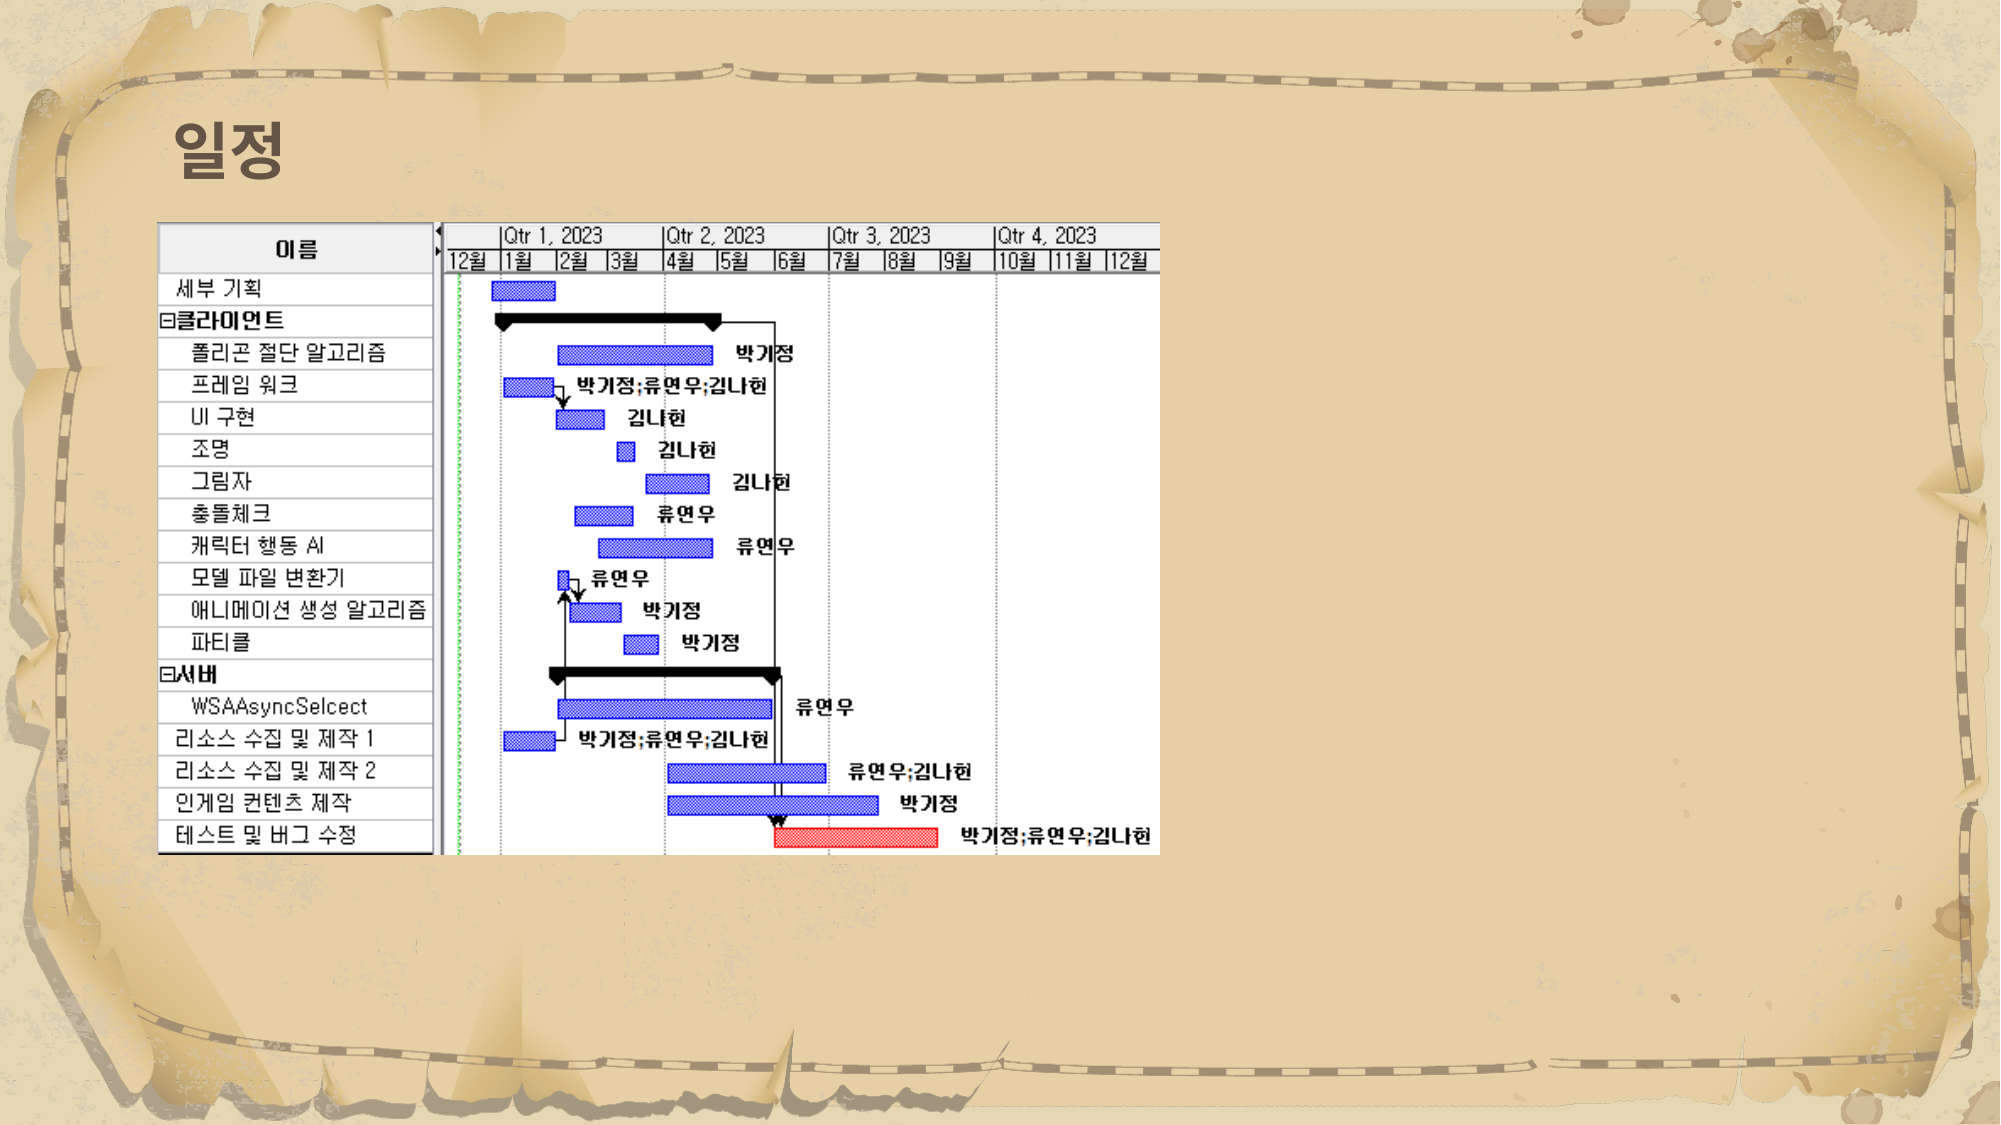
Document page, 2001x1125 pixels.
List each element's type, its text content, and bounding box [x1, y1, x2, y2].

picture [0, 0, 2000, 1124]
title 일정 [157, 97, 1348, 223]
